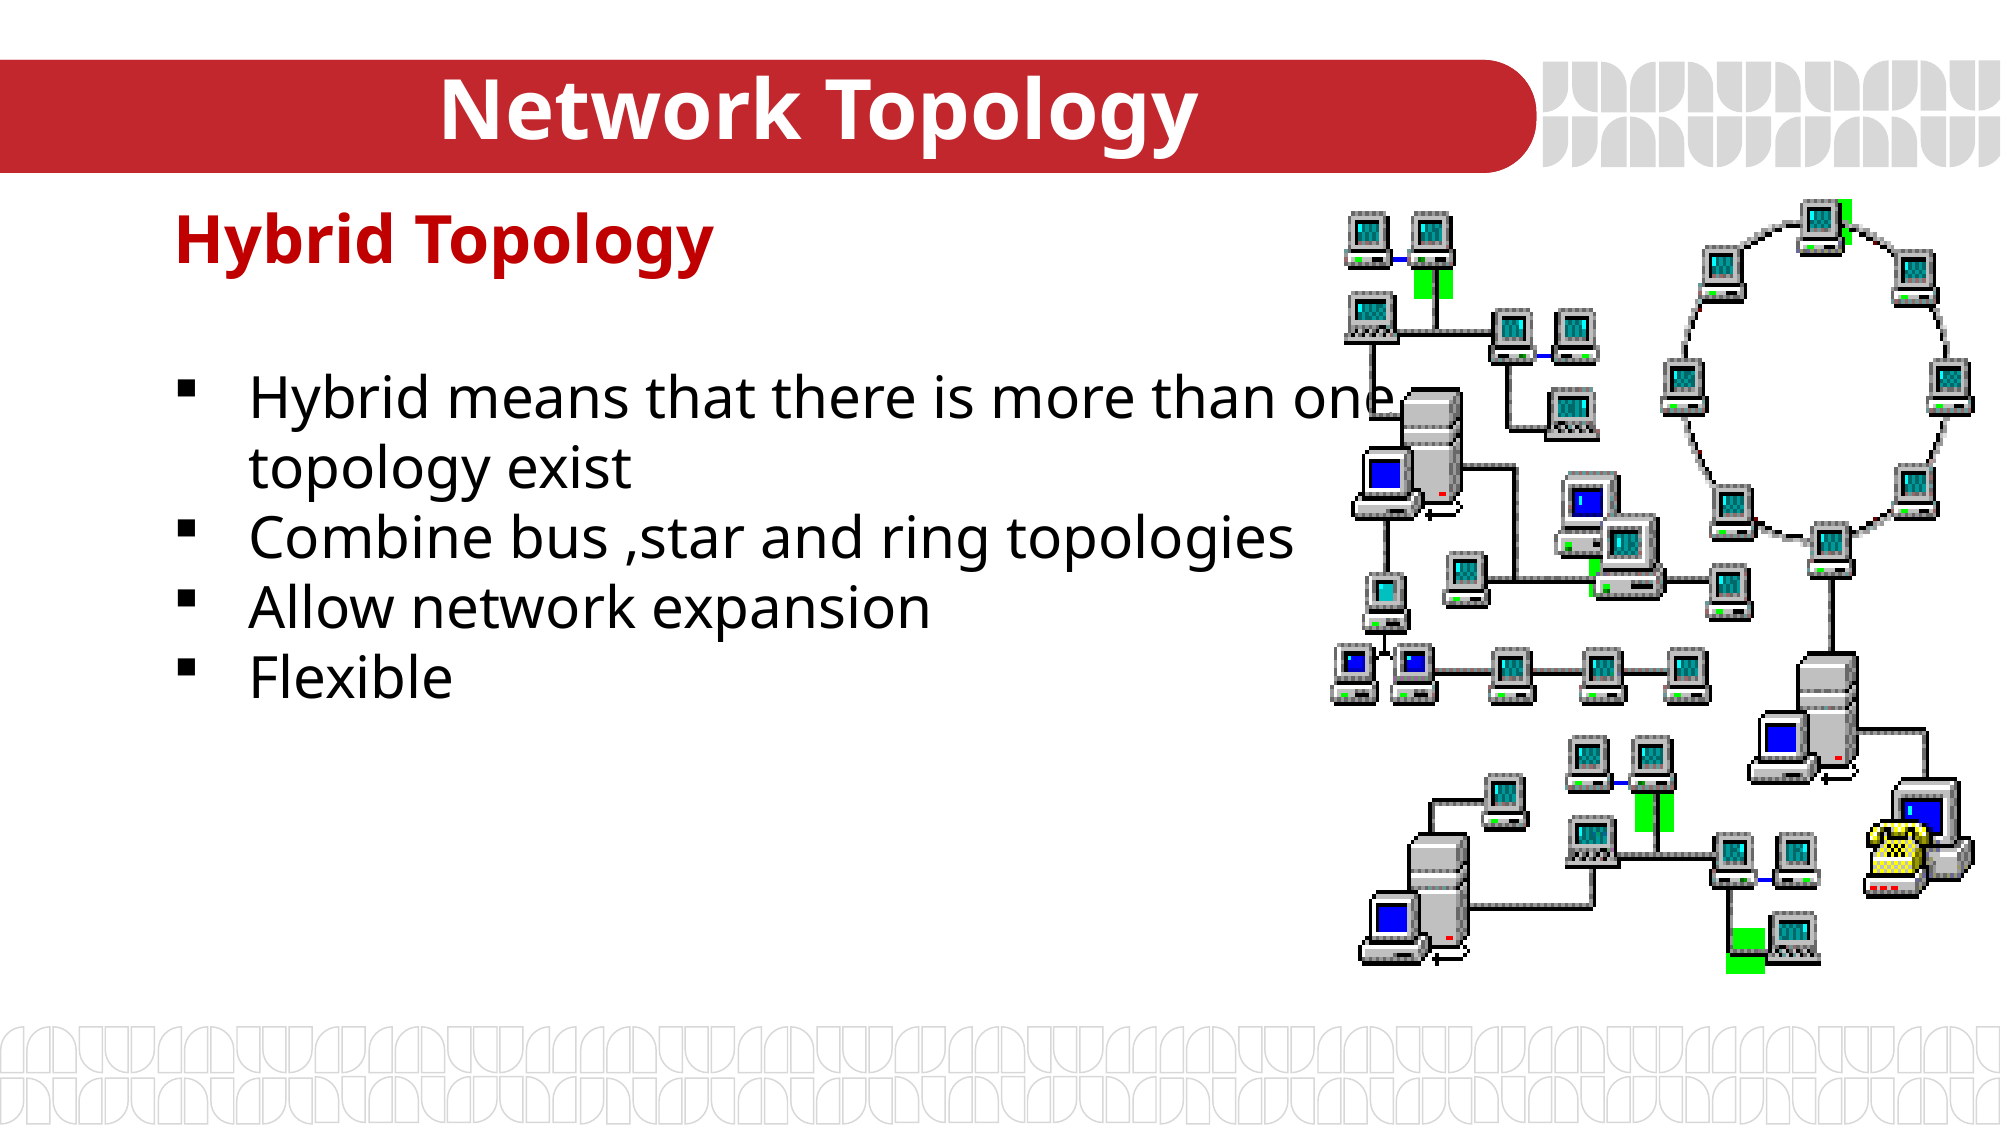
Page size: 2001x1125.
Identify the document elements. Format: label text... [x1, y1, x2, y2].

title Network Topology [130, 59, 1507, 173]
text_box Hybrid means that there is more than one topology exist Combine bus ,star and ring topologies Allow network expansion Flexible [158, 318, 1299, 823]
picture [1299, 170, 2000, 1008]
text_box Hybrid Topology [158, 155, 1309, 318]
slide_number [1412, 1042, 1863, 1103]
